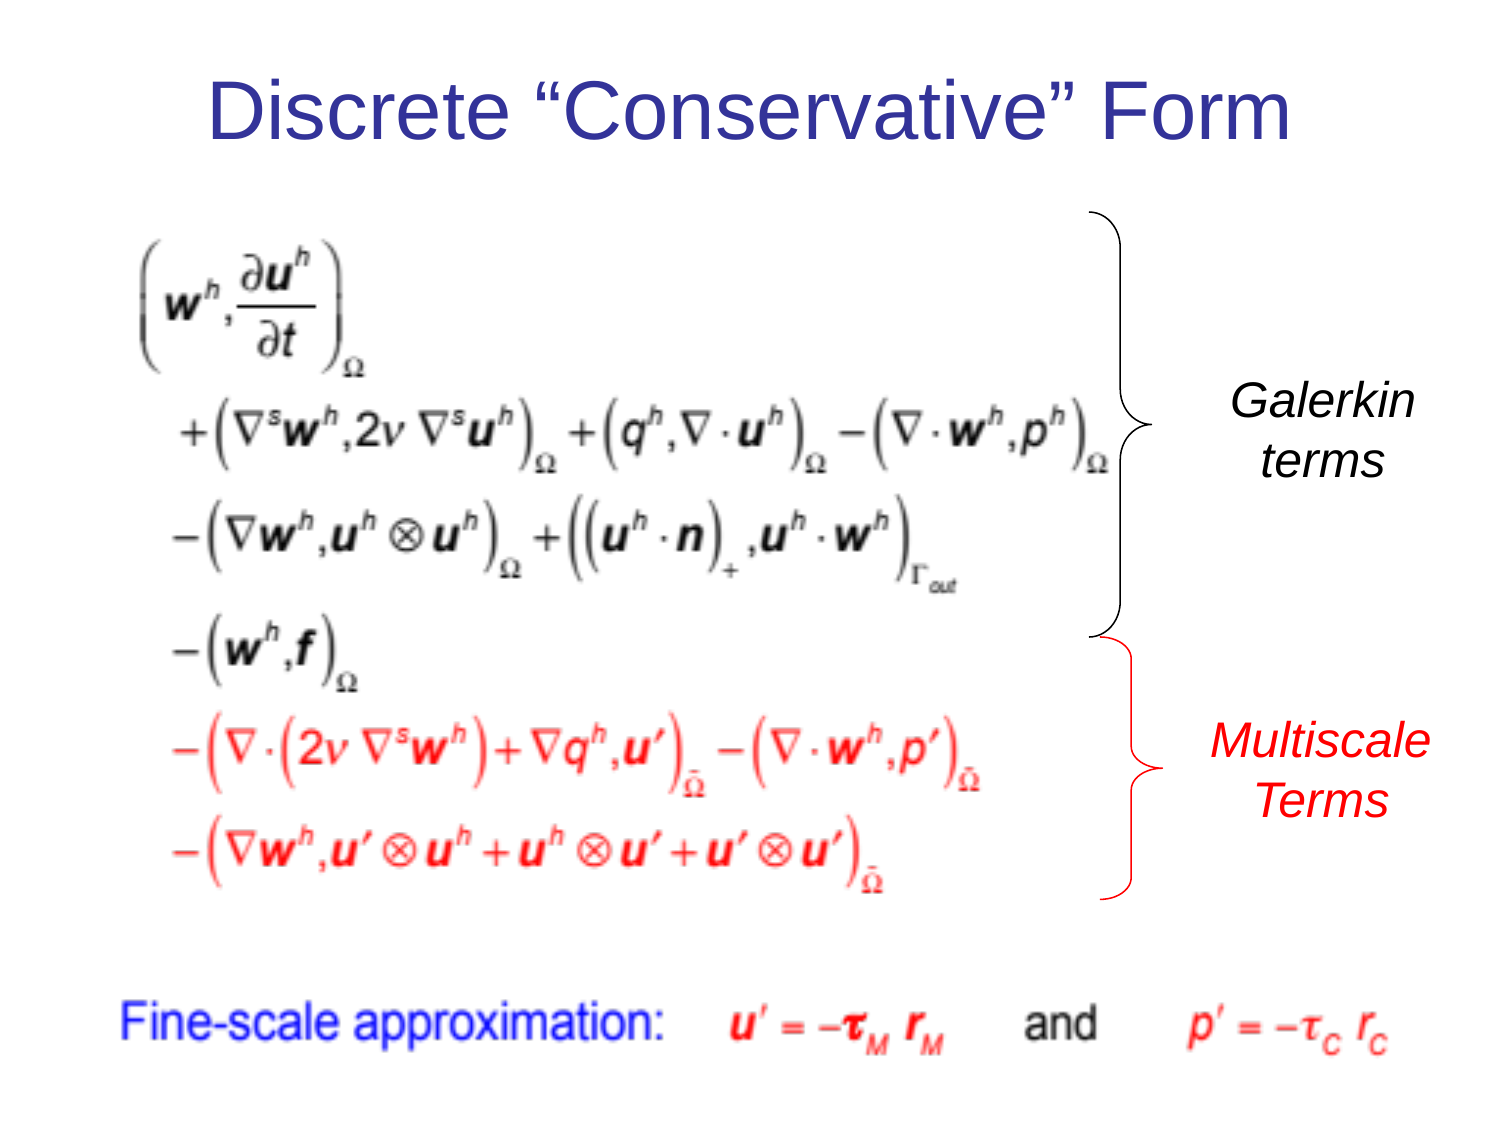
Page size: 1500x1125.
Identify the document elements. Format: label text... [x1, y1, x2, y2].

text_box Galerkin terms [1215, 359, 1431, 495]
text_box Discrete “Conservative” Form [112, 12, 1388, 200]
text_box [1088, 212, 1116, 228]
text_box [117, 985, 1394, 1062]
text_box [1119, 641, 1163, 895]
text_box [135, 228, 1115, 898]
text_box [1119, 237, 1152, 612]
text_box Multiscale Terms [1194, 699, 1447, 835]
